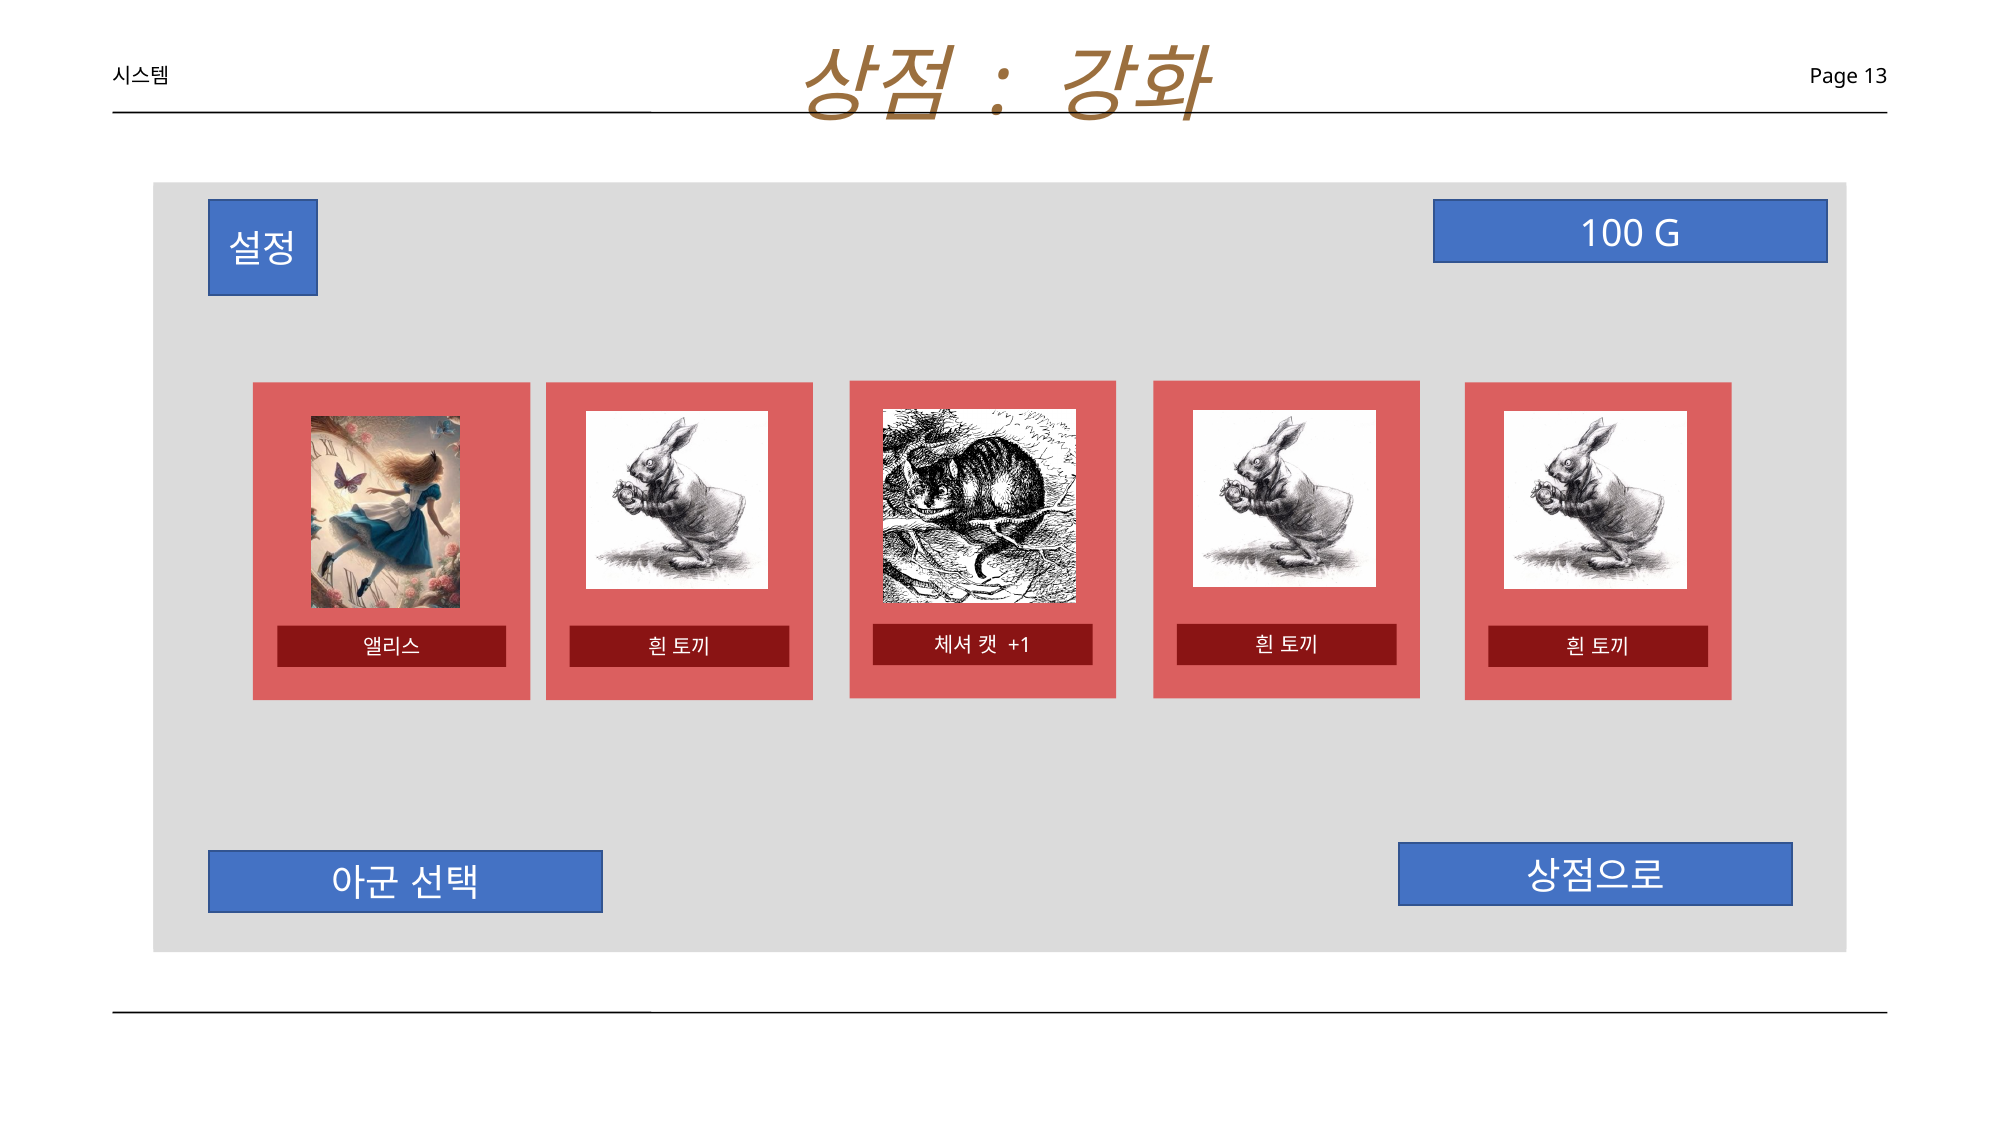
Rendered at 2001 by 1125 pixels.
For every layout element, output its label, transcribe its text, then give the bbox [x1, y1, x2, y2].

text_box 시스템 [112, 58, 495, 88]
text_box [153, 185, 1847, 953]
text_box Page 13 [1505, 58, 1888, 88]
text_box 상점 : 강화 [697, 113, 1302, 132]
text_box [152, 181, 1847, 950]
text_box 상점 : 강화 [697, 0, 1302, 112]
